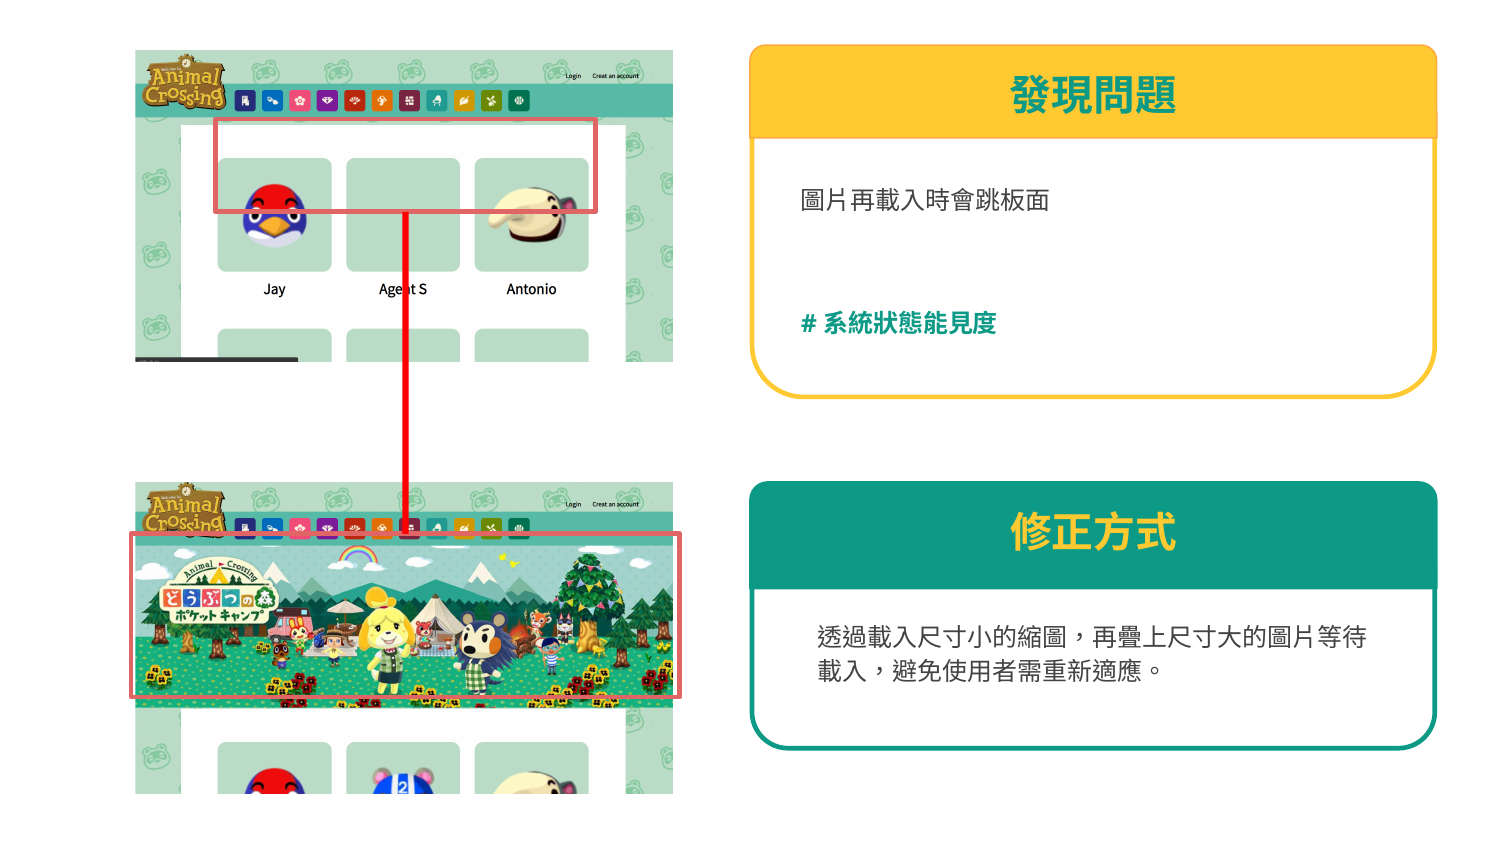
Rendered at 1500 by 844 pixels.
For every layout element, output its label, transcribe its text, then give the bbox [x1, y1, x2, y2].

picture [135, 50, 676, 362]
text_box 透過載入尺寸小的縮圖，再疊上尺寸大的圖片等待載入，避免使用者需重新適應。 [802, 601, 1385, 714]
text_box [749, 481, 1437, 589]
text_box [749, 44, 1437, 398]
text_box [751, 589, 1435, 749]
picture [135, 482, 676, 794]
text_box 修正方式 [802, 490, 1385, 566]
